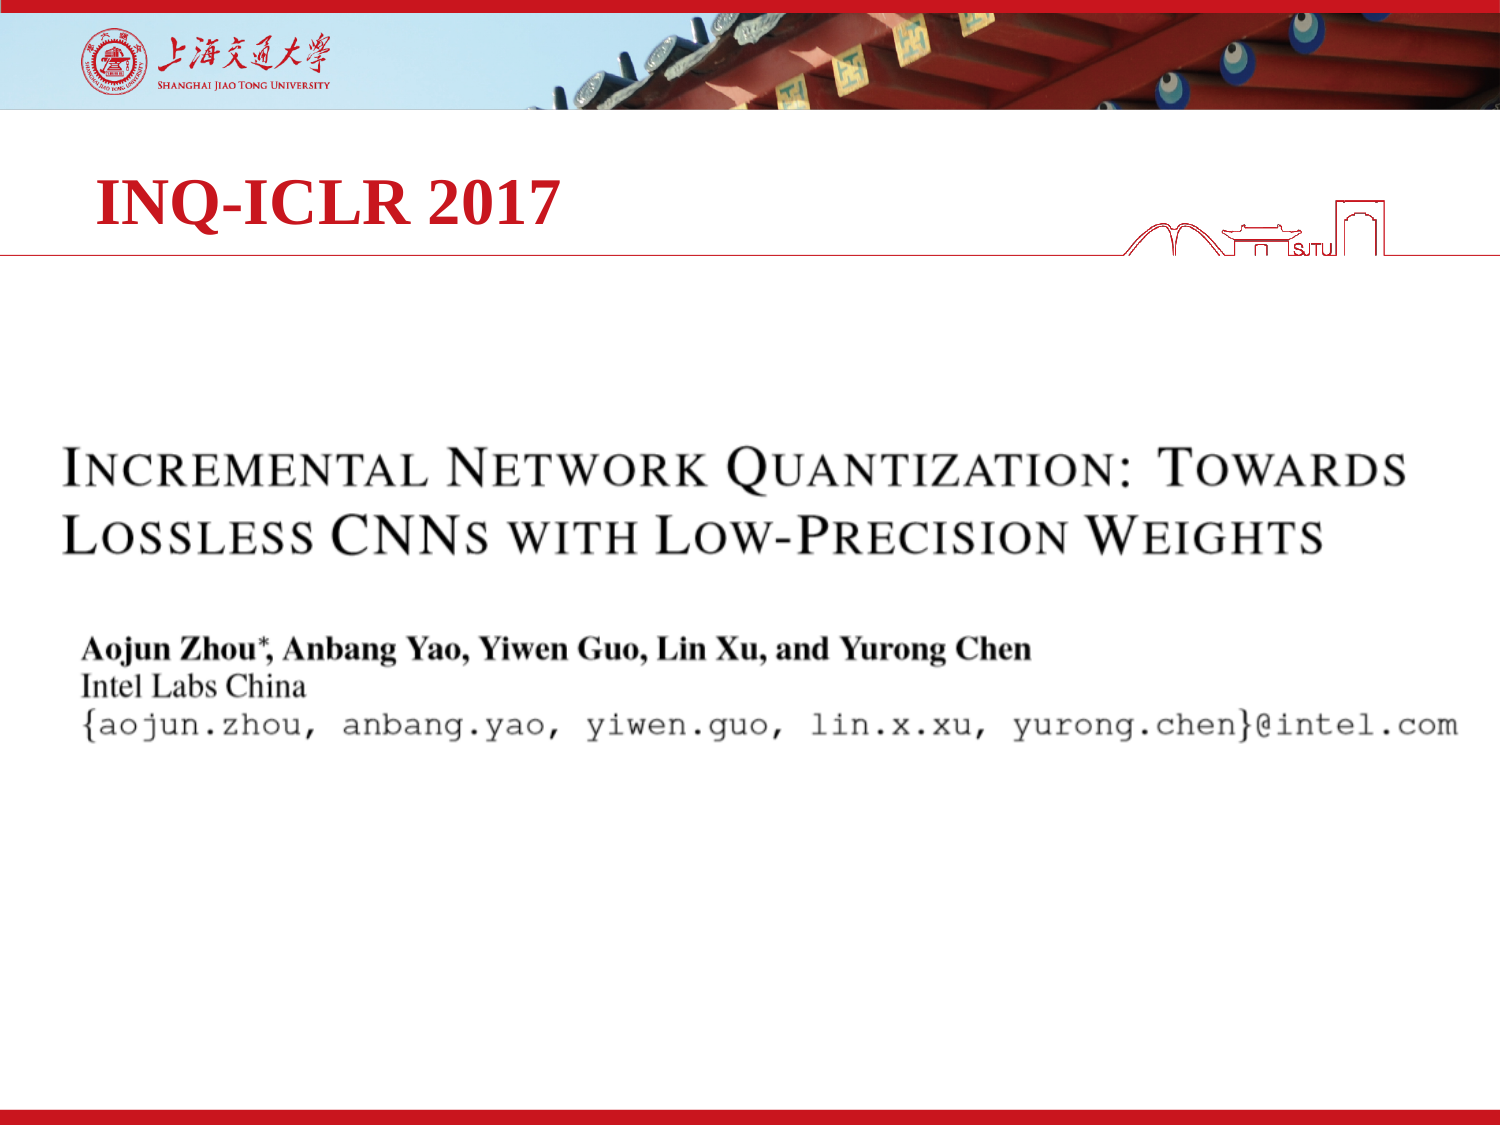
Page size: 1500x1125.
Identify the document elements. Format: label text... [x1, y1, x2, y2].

picture [46, 416, 1490, 774]
title INQ-ICLR 2017 [81, 159, 1455, 254]
picture [0, 200, 1500, 256]
picture [0, 0, 1500, 110]
